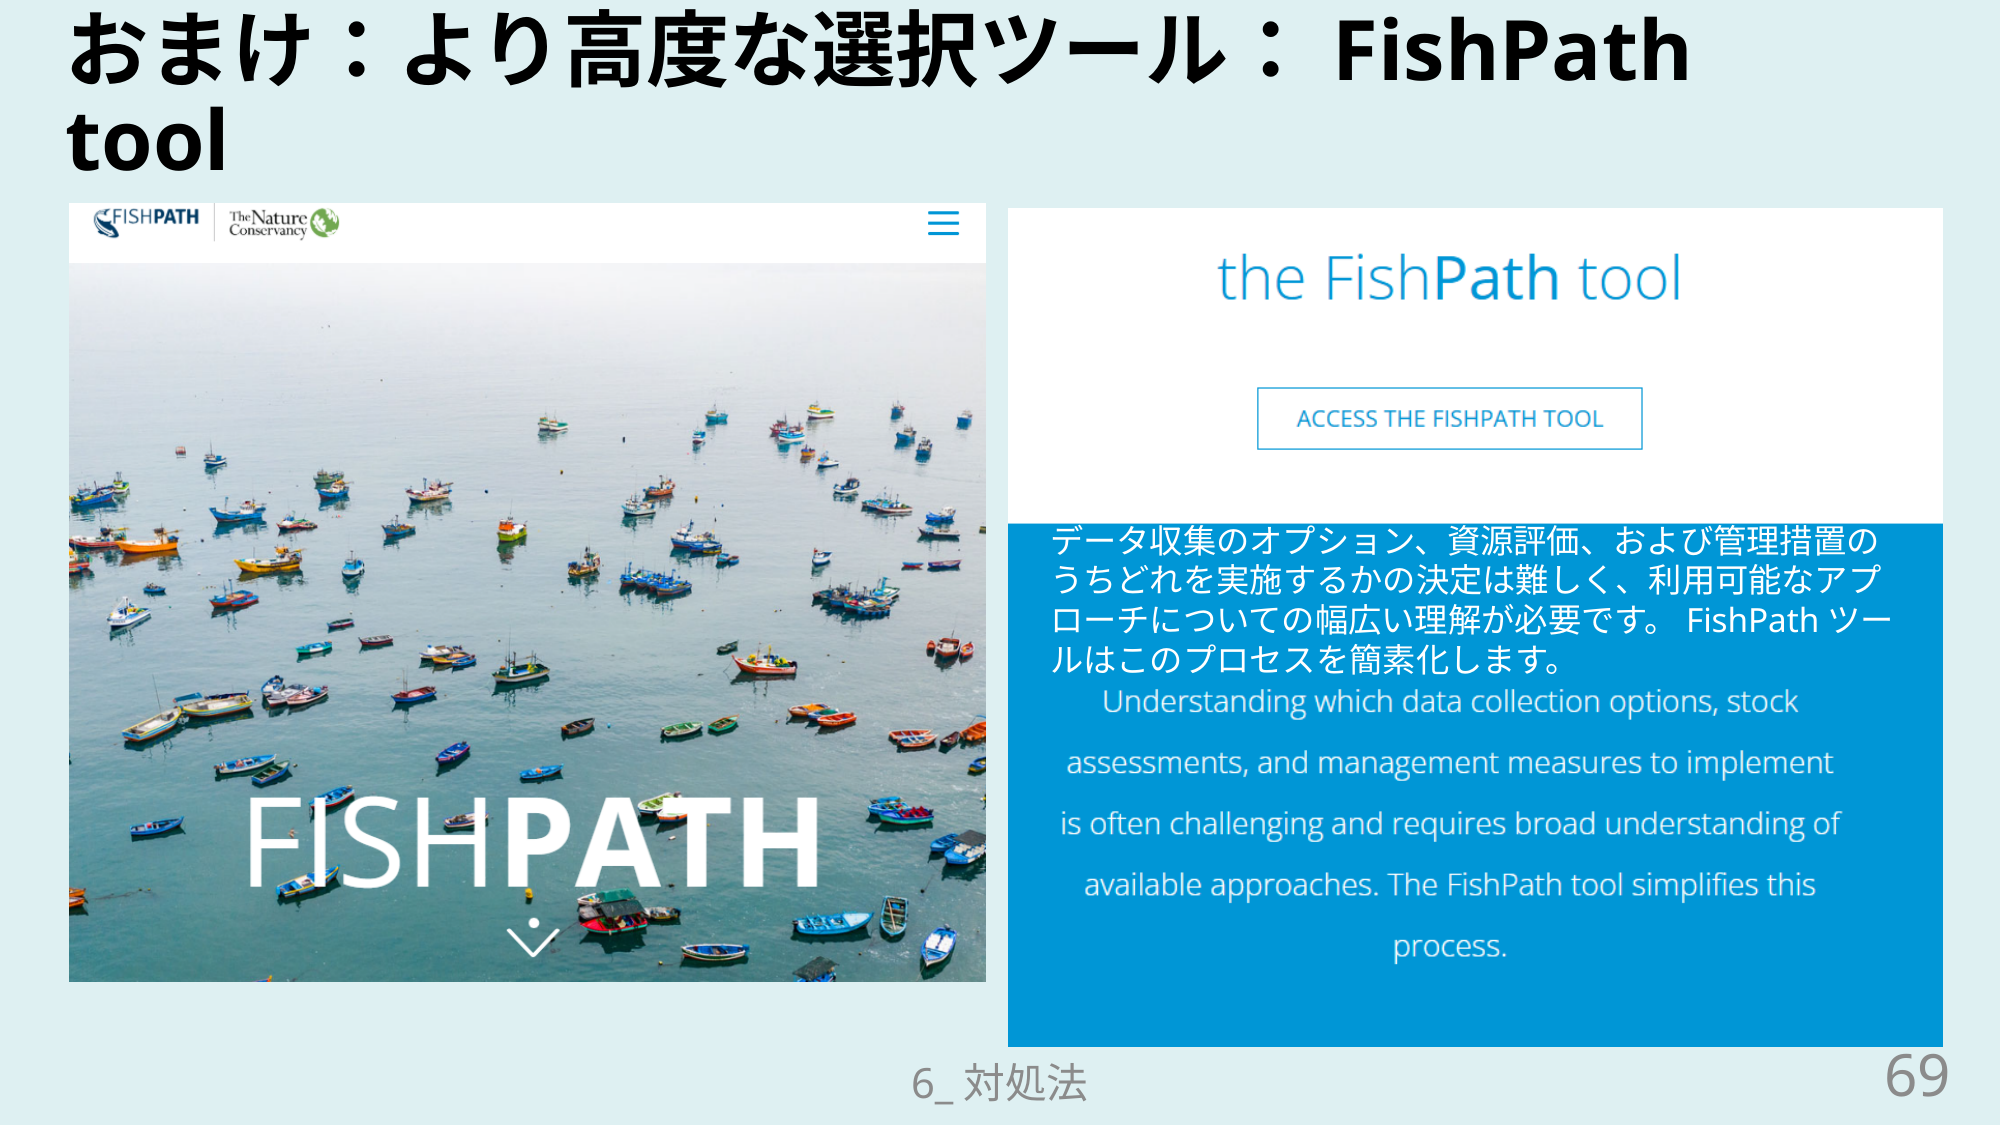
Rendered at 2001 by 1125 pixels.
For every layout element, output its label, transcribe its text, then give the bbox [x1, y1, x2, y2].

picture [1187, 611, 1213, 631]
picture [1791, 757, 1797, 768]
picture [1116, 886, 1122, 895]
picture [1389, 874, 1403, 895]
picture [1753, 887, 1758, 895]
picture [1350, 605, 1379, 633]
picture [1352, 566, 1371, 592]
picture [1618, 586, 1625, 592]
picture [1062, 576, 1076, 593]
picture [1144, 765, 1155, 773]
picture [1496, 567, 1512, 592]
picture [1781, 526, 1790, 554]
picture [1318, 605, 1346, 634]
picture [1126, 696, 1130, 712]
picture [1085, 757, 1090, 765]
picture [1385, 660, 1412, 674]
picture [1736, 615, 1745, 631]
picture [1343, 879, 1357, 895]
picture [1146, 879, 1159, 895]
picture [1333, 818, 1346, 834]
picture [1596, 567, 1604, 574]
picture [1548, 818, 1561, 834]
picture [1164, 528, 1180, 554]
picture [1221, 609, 1233, 632]
picture [1204, 818, 1216, 834]
picture [1185, 757, 1191, 771]
picture [1269, 818, 1282, 838]
picture [1752, 609, 1766, 631]
picture [1152, 566, 1162, 593]
picture [1331, 589, 1342, 593]
picture [1716, 526, 1744, 540]
picture [1190, 696, 1202, 712]
picture [1796, 576, 1807, 593]
picture [1287, 658, 1310, 671]
picture [1188, 650, 1210, 672]
picture [1363, 757, 1376, 773]
picture [1454, 534, 1476, 553]
picture [1653, 753, 1660, 773]
picture [1235, 829, 1246, 834]
picture [1747, 757, 1760, 773]
picture [1743, 692, 1750, 712]
picture [1055, 610, 1078, 632]
picture [1802, 607, 1806, 631]
picture [1750, 565, 1764, 573]
picture [1163, 873, 1177, 895]
picture [1422, 818, 1436, 841]
picture [1728, 705, 1740, 712]
picture [1485, 873, 1498, 895]
picture [1504, 874, 1517, 895]
picture [1791, 818, 1804, 840]
picture [1655, 879, 1678, 895]
picture [1414, 940, 1422, 956]
picture [1442, 940, 1454, 956]
picture [1714, 873, 1720, 895]
picture [1099, 757, 1110, 773]
picture [1601, 879, 1615, 895]
picture [1387, 696, 1392, 711]
picture [1188, 575, 1195, 582]
picture [1452, 575, 1480, 594]
picture [1395, 940, 1409, 963]
picture [1169, 571, 1178, 592]
picture [1180, 696, 1188, 711]
picture [1851, 530, 1867, 551]
picture [69, 203, 986, 982]
picture [1286, 609, 1302, 630]
picture [1293, 751, 1306, 773]
picture [1457, 940, 1470, 952]
picture [1815, 818, 1829, 834]
picture [1692, 696, 1696, 711]
picture [1491, 696, 1501, 712]
picture [1159, 757, 1180, 773]
picture [1731, 879, 1743, 887]
picture [1853, 570, 1875, 592]
picture [1535, 696, 1547, 712]
picture [1087, 647, 1091, 672]
picture [1611, 696, 1626, 712]
picture [1292, 696, 1297, 706]
picture [1460, 526, 1477, 533]
picture [1388, 536, 1412, 553]
picture [1767, 580, 1771, 592]
picture [1110, 812, 1115, 833]
picture [1629, 540, 1641, 553]
picture [1567, 696, 1573, 706]
picture [1557, 567, 1578, 593]
picture [1310, 818, 1323, 841]
picture [1124, 568, 1131, 583]
picture [1700, 696, 1706, 704]
picture [1826, 753, 1833, 773]
picture [1221, 753, 1227, 773]
picture [1171, 818, 1183, 834]
picture [1086, 879, 1098, 895]
footer 6_対処法 [662, 1052, 1338, 1112]
picture [1439, 692, 1446, 712]
picture [1804, 879, 1814, 886]
picture [1487, 696, 1493, 706]
picture [1448, 704, 1456, 712]
picture [1479, 818, 1491, 826]
picture [1786, 690, 1797, 711]
picture [1069, 818, 1079, 826]
picture [1470, 879, 1480, 886]
picture [1493, 826, 1505, 834]
picture [1068, 648, 1080, 671]
picture [1564, 818, 1576, 834]
picture [1457, 647, 1478, 673]
picture [1665, 757, 1677, 769]
picture [1212, 879, 1225, 895]
picture [1517, 566, 1546, 594]
picture [1642, 812, 1656, 834]
picture [1252, 647, 1277, 672]
picture [1748, 812, 1762, 834]
picture [1332, 659, 1337, 667]
picture [1583, 757, 1596, 773]
picture [1433, 645, 1447, 674]
picture [1629, 696, 1643, 719]
picture [1583, 547, 1590, 553]
picture [1251, 565, 1280, 594]
picture [1299, 610, 1311, 632]
picture [1517, 812, 1530, 834]
picture [1807, 886, 1815, 892]
picture [1068, 757, 1081, 773]
picture [1123, 584, 1142, 593]
picture [1105, 879, 1114, 895]
picture [1650, 566, 1665, 594]
picture [1234, 818, 1245, 828]
picture [1350, 818, 1364, 834]
picture [1131, 696, 1140, 711]
picture [1788, 611, 1797, 632]
picture [1581, 812, 1594, 834]
picture [1527, 696, 1532, 704]
picture [1250, 690, 1263, 712]
picture [1584, 609, 1610, 632]
picture [1520, 708, 1531, 712]
picture [1752, 576, 1763, 594]
picture [1522, 879, 1533, 895]
picture [1687, 567, 1711, 594]
picture [1380, 757, 1393, 773]
picture [1054, 648, 1061, 672]
picture [1347, 696, 1352, 711]
picture [1144, 690, 1158, 712]
picture [1816, 532, 1843, 550]
picture [1413, 761, 1425, 773]
picture [1094, 580, 1111, 593]
picture [1360, 879, 1370, 886]
picture [1424, 940, 1439, 956]
picture [1296, 879, 1306, 895]
picture [1405, 818, 1418, 832]
picture [1101, 879, 1105, 889]
picture [1651, 527, 1673, 554]
picture [1748, 528, 1757, 550]
picture [1404, 757, 1409, 766]
picture [1363, 696, 1375, 712]
picture [1427, 565, 1447, 587]
picture [1324, 576, 1331, 582]
picture [1557, 529, 1577, 554]
picture [1473, 696, 1479, 710]
picture [1122, 663, 1143, 672]
picture [1780, 873, 1792, 895]
picture [1259, 757, 1271, 773]
picture [1664, 696, 1678, 712]
picture [1421, 757, 1426, 765]
picture [1339, 690, 1344, 711]
picture [1617, 527, 1633, 553]
picture [1629, 765, 1641, 773]
picture [1661, 818, 1674, 834]
picture [1614, 768, 1625, 773]
picture [1229, 879, 1243, 902]
picture [1757, 527, 1778, 554]
picture [1770, 624, 1779, 632]
picture [1625, 818, 1638, 834]
picture [1456, 757, 1462, 771]
picture [1430, 757, 1451, 773]
picture [1465, 606, 1478, 615]
picture [1328, 757, 1335, 772]
picture [1833, 812, 1838, 834]
picture [1053, 538, 1080, 553]
picture [1489, 646, 1509, 672]
picture [1523, 613, 1540, 634]
picture [1648, 692, 1655, 712]
picture [1689, 818, 1699, 825]
picture [1400, 570, 1412, 592]
picture [1404, 690, 1417, 712]
picture [1275, 696, 1288, 711]
picture [1550, 606, 1579, 632]
picture [1300, 696, 1305, 705]
picture [1146, 818, 1159, 834]
picture [1418, 646, 1427, 674]
picture [1287, 531, 1309, 553]
picture [1385, 645, 1413, 660]
picture [1630, 757, 1636, 765]
picture [1069, 826, 1080, 834]
picture [1477, 887, 1482, 895]
picture [1321, 655, 1328, 662]
picture [1130, 765, 1141, 773]
picture [1518, 696, 1524, 707]
picture [1723, 757, 1736, 780]
picture [1386, 609, 1398, 632]
picture [1338, 757, 1342, 772]
picture [1585, 879, 1598, 895]
picture [1285, 757, 1289, 772]
picture [1818, 540, 1844, 555]
picture [1516, 615, 1520, 625]
picture [1320, 757, 1325, 773]
picture [1569, 765, 1580, 773]
picture [1488, 940, 1498, 948]
picture [1795, 542, 1808, 555]
picture [1121, 527, 1144, 553]
picture [1277, 879, 1291, 895]
picture [1113, 757, 1119, 767]
picture [1721, 539, 1741, 555]
picture [1087, 566, 1109, 578]
picture [1607, 818, 1620, 834]
picture [1594, 696, 1599, 711]
picture [1700, 704, 1711, 712]
picture [1492, 753, 1498, 773]
picture [1572, 876, 1580, 895]
picture [1378, 690, 1382, 711]
picture [1569, 757, 1575, 765]
picture [1527, 527, 1544, 555]
picture [1118, 879, 1128, 895]
picture [1494, 818, 1504, 826]
picture [1292, 707, 1306, 718]
picture [1451, 696, 1460, 711]
picture [1714, 614, 1725, 631]
picture [1838, 609, 1856, 632]
picture [1767, 565, 1777, 578]
picture [1416, 607, 1425, 629]
picture [1395, 757, 1409, 780]
picture [1864, 531, 1876, 553]
picture [1346, 757, 1358, 773]
picture [1162, 696, 1174, 708]
picture [1518, 565, 1531, 573]
picture [1713, 818, 1726, 834]
picture [1203, 757, 1216, 773]
picture [1323, 537, 1345, 553]
picture [1809, 757, 1822, 773]
picture [1367, 812, 1381, 834]
picture [1091, 818, 1105, 834]
picture [1265, 879, 1274, 895]
picture [1590, 574, 1604, 592]
picture [1234, 531, 1246, 553]
picture [1678, 818, 1687, 834]
picture [1634, 879, 1644, 886]
picture [1008, 208, 1944, 523]
picture [1478, 822, 1489, 834]
picture [1765, 757, 1786, 773]
picture [1406, 873, 1420, 895]
picture [1774, 818, 1787, 834]
picture [1287, 566, 1313, 593]
picture [1221, 530, 1237, 551]
picture [1730, 818, 1744, 834]
picture [1163, 625, 1178, 631]
picture [1215, 699, 1227, 712]
picture [1753, 696, 1767, 712]
picture [1510, 757, 1525, 773]
picture [1550, 694, 1558, 712]
picture [1817, 527, 1842, 532]
picture [1294, 886, 1300, 895]
picture [1193, 583, 1210, 593]
picture [1516, 545, 1525, 554]
picture [1151, 530, 1157, 548]
picture [1130, 757, 1136, 765]
picture [1807, 615, 1816, 631]
picture [1528, 757, 1532, 773]
picture [1602, 757, 1610, 773]
picture [1289, 649, 1307, 657]
picture [1120, 608, 1146, 632]
picture [1768, 876, 1777, 895]
picture [1484, 607, 1501, 624]
picture [1221, 650, 1244, 672]
picture [1728, 696, 1737, 705]
picture [1491, 527, 1511, 555]
picture [1552, 879, 1561, 895]
picture [1187, 812, 1199, 834]
picture [1119, 815, 1126, 834]
picture [1276, 757, 1282, 773]
picture [1772, 696, 1783, 712]
picture [1252, 608, 1277, 632]
picture [1357, 535, 1374, 554]
picture [1332, 611, 1344, 617]
picture [1097, 647, 1113, 672]
picture [1326, 873, 1339, 895]
picture [1315, 696, 1328, 711]
picture [1199, 579, 1204, 587]
slide_number 69 [1412, 1042, 1966, 1112]
picture [1785, 566, 1799, 586]
picture [1466, 818, 1475, 834]
picture [1248, 879, 1262, 902]
picture [1421, 696, 1434, 712]
picture [1773, 614, 1783, 631]
picture [1406, 613, 1411, 626]
picture [1363, 886, 1371, 895]
picture [1254, 527, 1278, 553]
picture [1506, 611, 1511, 622]
picture [1311, 879, 1322, 895]
picture [1356, 626, 1379, 633]
picture [1696, 757, 1717, 773]
picture [1154, 649, 1170, 670]
picture [1535, 818, 1544, 833]
picture [1682, 879, 1697, 902]
picture [1441, 818, 1454, 834]
picture [1690, 609, 1702, 631]
picture [1232, 696, 1245, 711]
picture [1613, 757, 1619, 767]
picture [1519, 646, 1545, 673]
picture [1185, 526, 1214, 555]
picture [1251, 818, 1264, 834]
picture [1425, 606, 1446, 633]
picture [1536, 757, 1548, 769]
picture [1265, 573, 1275, 593]
picture [1474, 757, 1487, 773]
picture [1452, 565, 1479, 574]
picture [1144, 757, 1150, 765]
picture [1684, 530, 1695, 536]
picture [1548, 532, 1553, 555]
picture [1423, 879, 1437, 895]
picture [1685, 530, 1707, 555]
picture [1321, 646, 1340, 654]
picture [1683, 696, 1689, 711]
picture [1387, 569, 1403, 590]
picture [1188, 566, 1207, 574]
picture [1717, 567, 1746, 594]
picture [1792, 526, 1810, 538]
picture [1451, 611, 1479, 634]
picture [1536, 876, 1544, 895]
picture [1486, 567, 1490, 592]
picture [1353, 645, 1380, 674]
picture [1474, 940, 1484, 947]
title おまけ：より高度な選択ツール：FishPath tool [50, 15, 1863, 182]
picture [1292, 818, 1305, 834]
picture [1671, 565, 1678, 594]
picture [1618, 606, 1644, 633]
picture [1721, 574, 1733, 588]
picture [1417, 547, 1424, 553]
picture [1395, 818, 1403, 834]
picture [1746, 879, 1756, 886]
picture [1819, 569, 1844, 578]
picture [1552, 757, 1565, 773]
picture [1389, 530, 1397, 536]
picture [1129, 818, 1142, 834]
picture [1167, 650, 1179, 672]
picture [1105, 691, 1122, 712]
picture [1449, 874, 1461, 895]
picture [1822, 574, 1831, 592]
picture [1326, 663, 1343, 673]
picture [1230, 757, 1236, 765]
picture [1188, 879, 1199, 895]
picture [1219, 565, 1247, 591]
picture [1084, 766, 1095, 773]
picture [1585, 696, 1591, 711]
picture [1704, 815, 1711, 834]
picture [1241, 613, 1246, 626]
